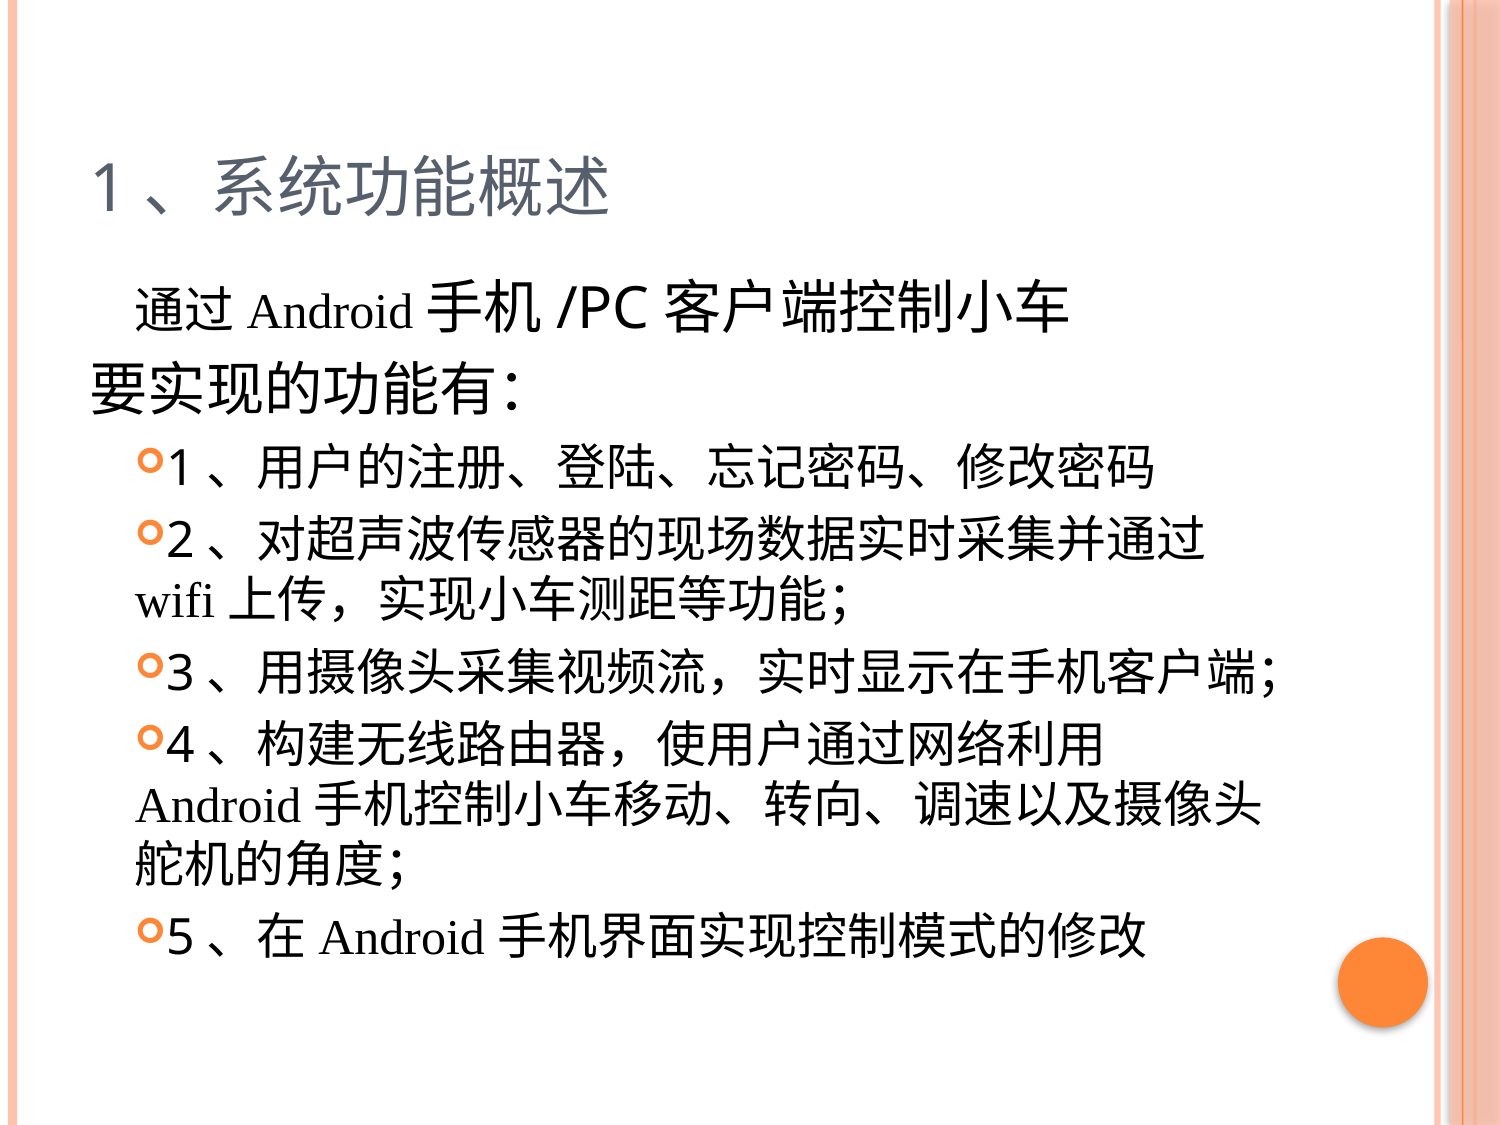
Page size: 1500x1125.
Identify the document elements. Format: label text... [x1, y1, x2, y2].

title 1、系统功能概述 [75, 45, 1300, 233]
list 通过Android手机/PC客户端控制小车 要实现的功能有： 1、用户的注册、登陆、忘记密码、修改密码 2、对超声波传感器的现场数据实时采集并通过wifi上传，实现小车测距等功能； 3、用摄像头采集视频流，实时显示在手机客户端； 4、构建无线路由器，使用户通过网络利用Android手机控制小车移动、转向、调速以及摄像头舵机的角度； 5、在Android手机界面实现控制模式的修改 [75, 262, 1300, 1062]
